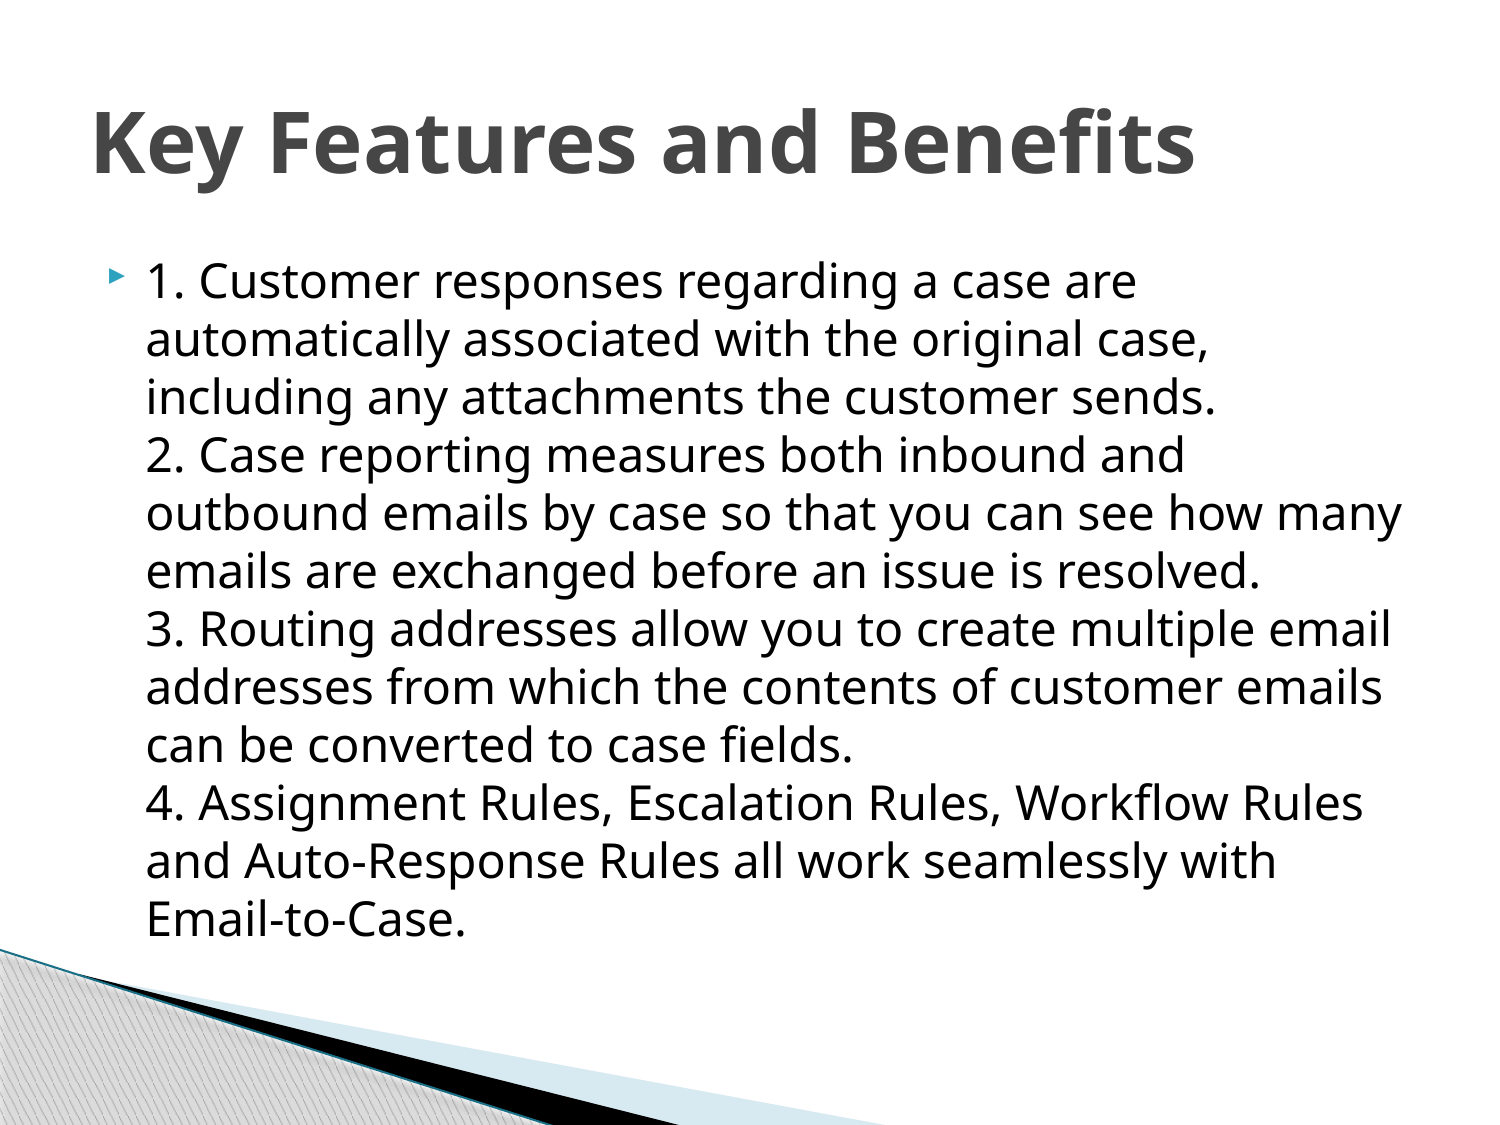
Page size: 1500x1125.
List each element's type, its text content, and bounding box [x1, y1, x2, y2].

list 1. Customer responses regarding a case are automatically associated with the original case, including any attachments the customer sends. 2. Case reporting measures both inbound and outbound emails by case so that you can see how many emails are exchanged before an issue is resolved. 3. Routing addresses allow you to create multiple email addresses from which the contents of customer emails can be converted to case fields. 4. Assignment Rules, Escalation Rules, Workflow Rules and Auto-Response Rules all work seamlessly with Email-to-Case. [75, 243, 1425, 986]
title Key Features and Benefits [75, 45, 1425, 233]
